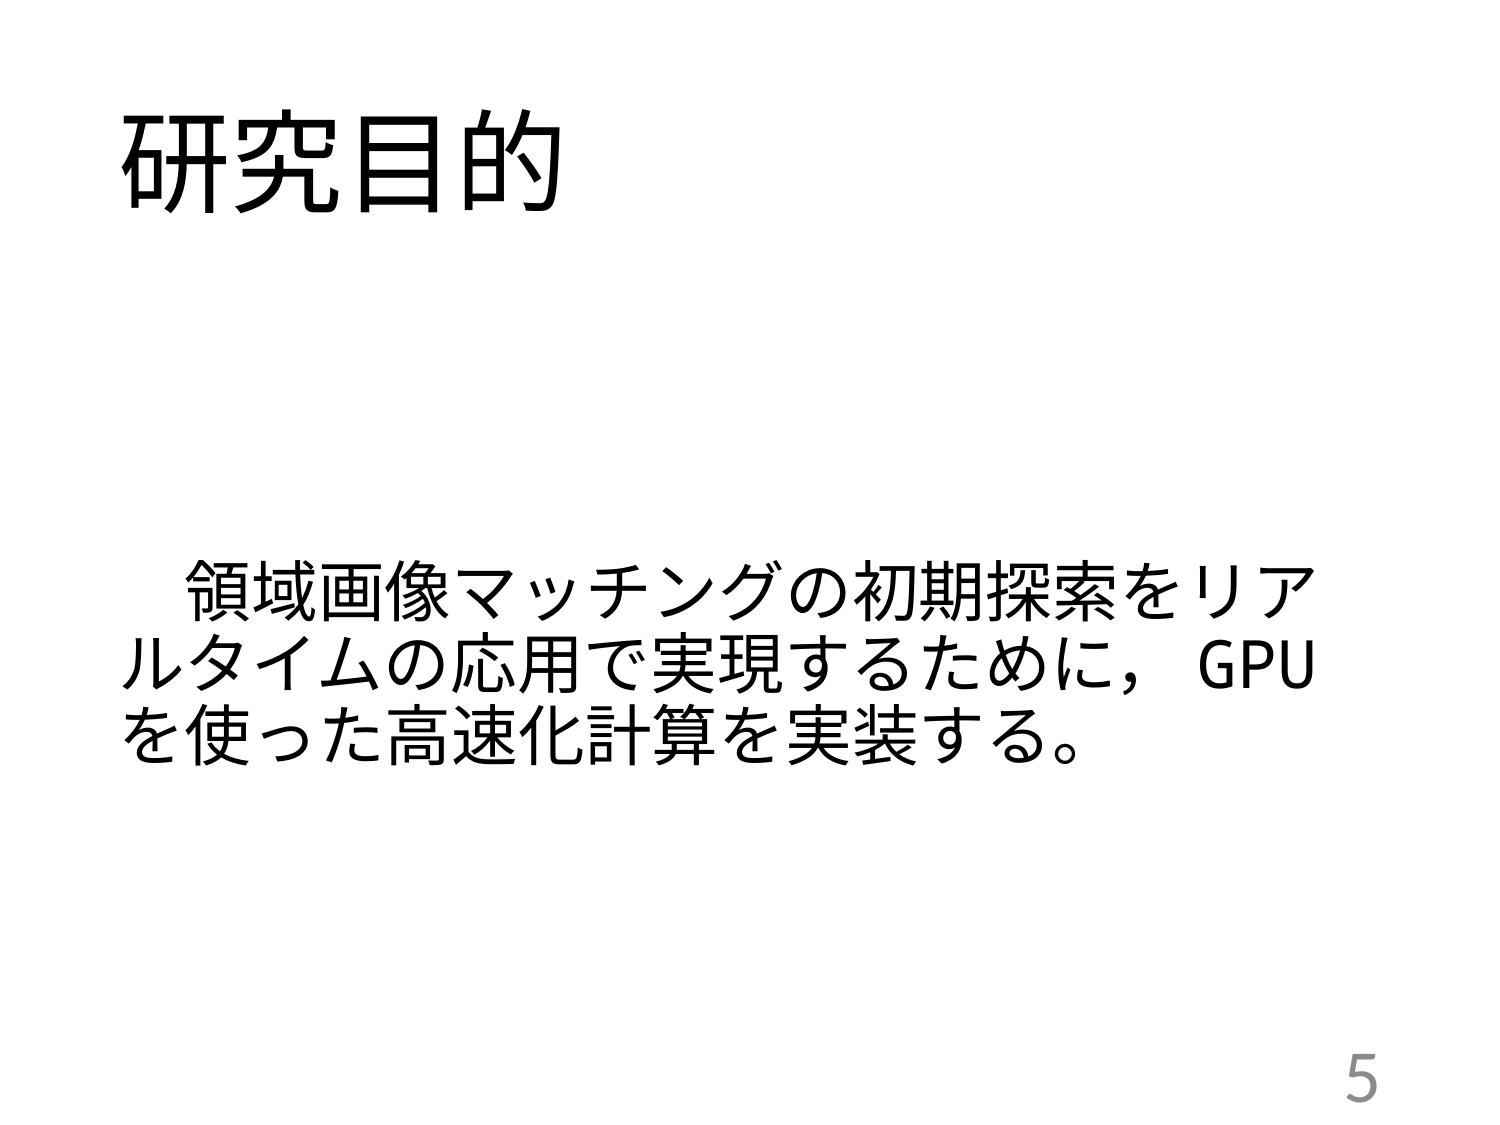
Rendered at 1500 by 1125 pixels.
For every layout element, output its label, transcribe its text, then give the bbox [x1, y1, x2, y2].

list 領域画像マッチングの初期探索をリアルタイムの応用で実現するために，GPUを使った高速化計算を実装する。 [103, 365, 1397, 901]
text_box 研究目的 [103, 59, 1397, 278]
slide_number 5 [1059, 1042, 1397, 1103]
